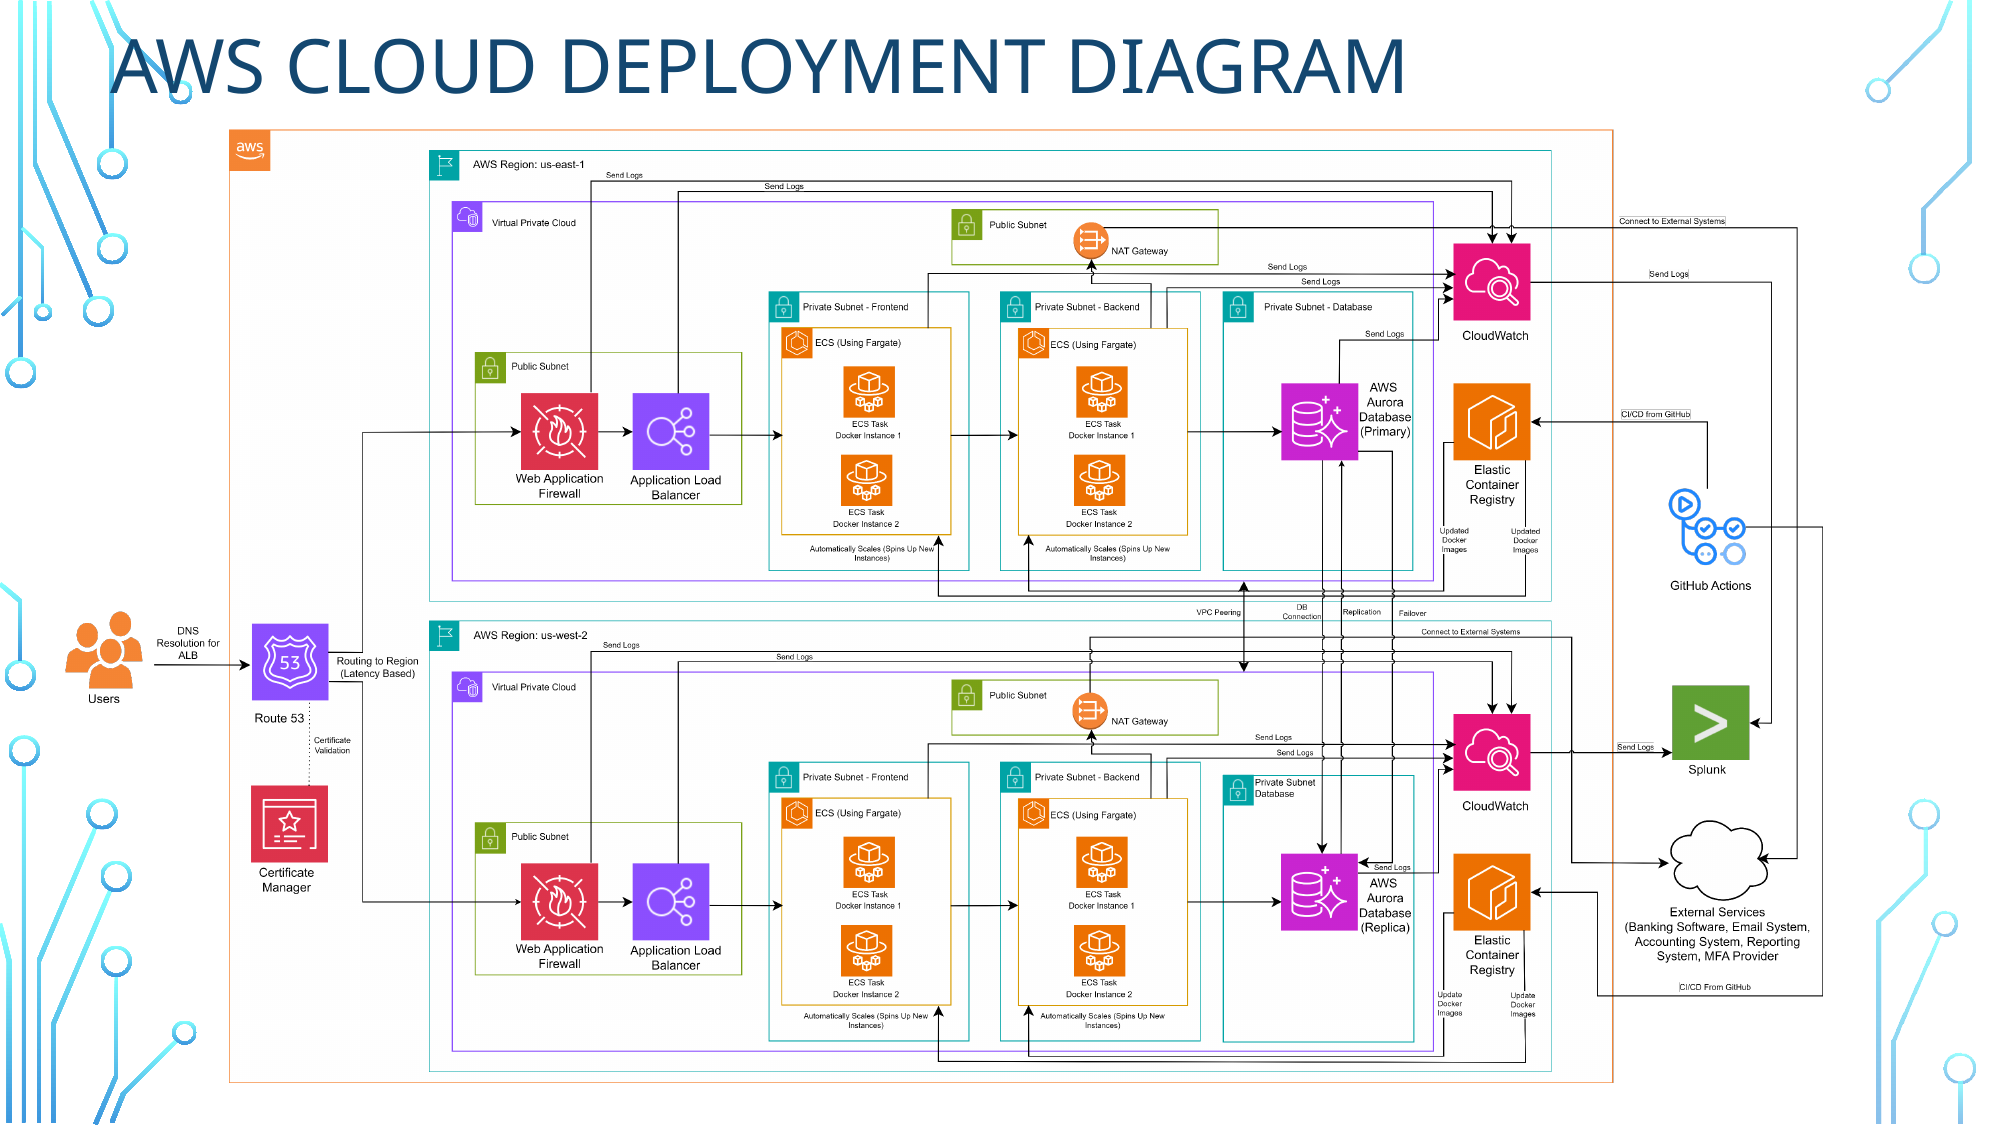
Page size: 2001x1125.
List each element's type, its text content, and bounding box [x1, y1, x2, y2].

picture [64, 129, 1831, 1084]
title AWS CLOUD DEPLOYMENT DIAGRAM [95, 0, 1721, 129]
